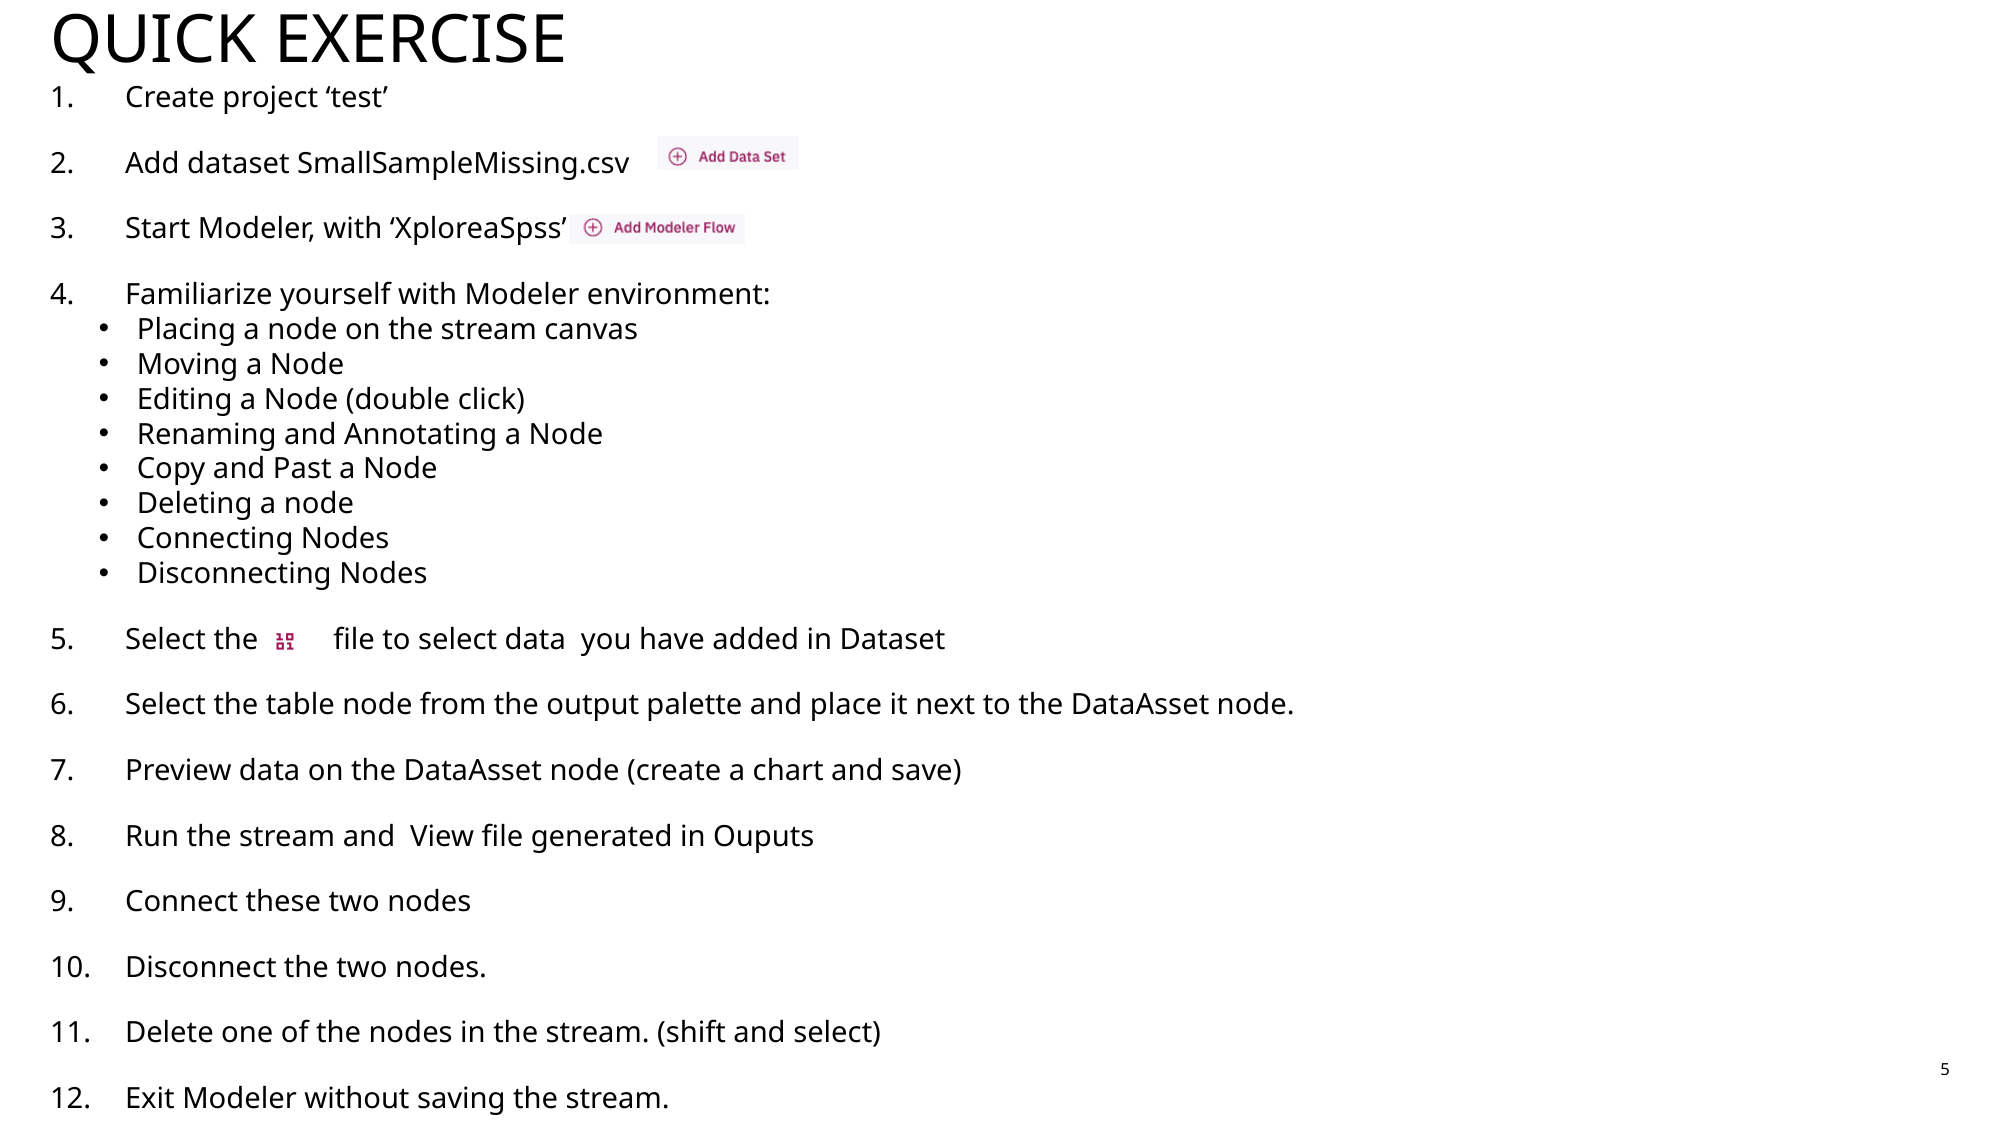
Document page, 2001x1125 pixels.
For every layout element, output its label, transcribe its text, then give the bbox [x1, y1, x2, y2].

list Create project ‘test’ Add dataset SmallSampleMissing.csv Start Modeler, with ‘XploreaSpss’ Familiarize yourself with Modeler environment: Placing a node on the stream canvas Moving a Node Editing a Node (double click) Renaming and Annotating a Node Copy and Past a Node Deleting a node Connecting Nodes Disconnecting Nodes Select the file to select data you have added in Dataset Select the table node from the output palette and place it next to the DataAsset node. Preview data on the DataAsset node (create a chart and save) Run the stream and View file generated in Ouputs Connect these two nodes Disconnect the two nodes. Delete one of the nodes in the stream. (shift and select) Exit Modeler without saving the stream. [50, 78, 1338, 1067]
slide_number 5 [1500, 1055, 1950, 1086]
picture [656, 136, 800, 170]
picture [267, 625, 304, 662]
picture [569, 213, 745, 244]
title QUICK EXERCISE [50, 4, 1950, 115]
